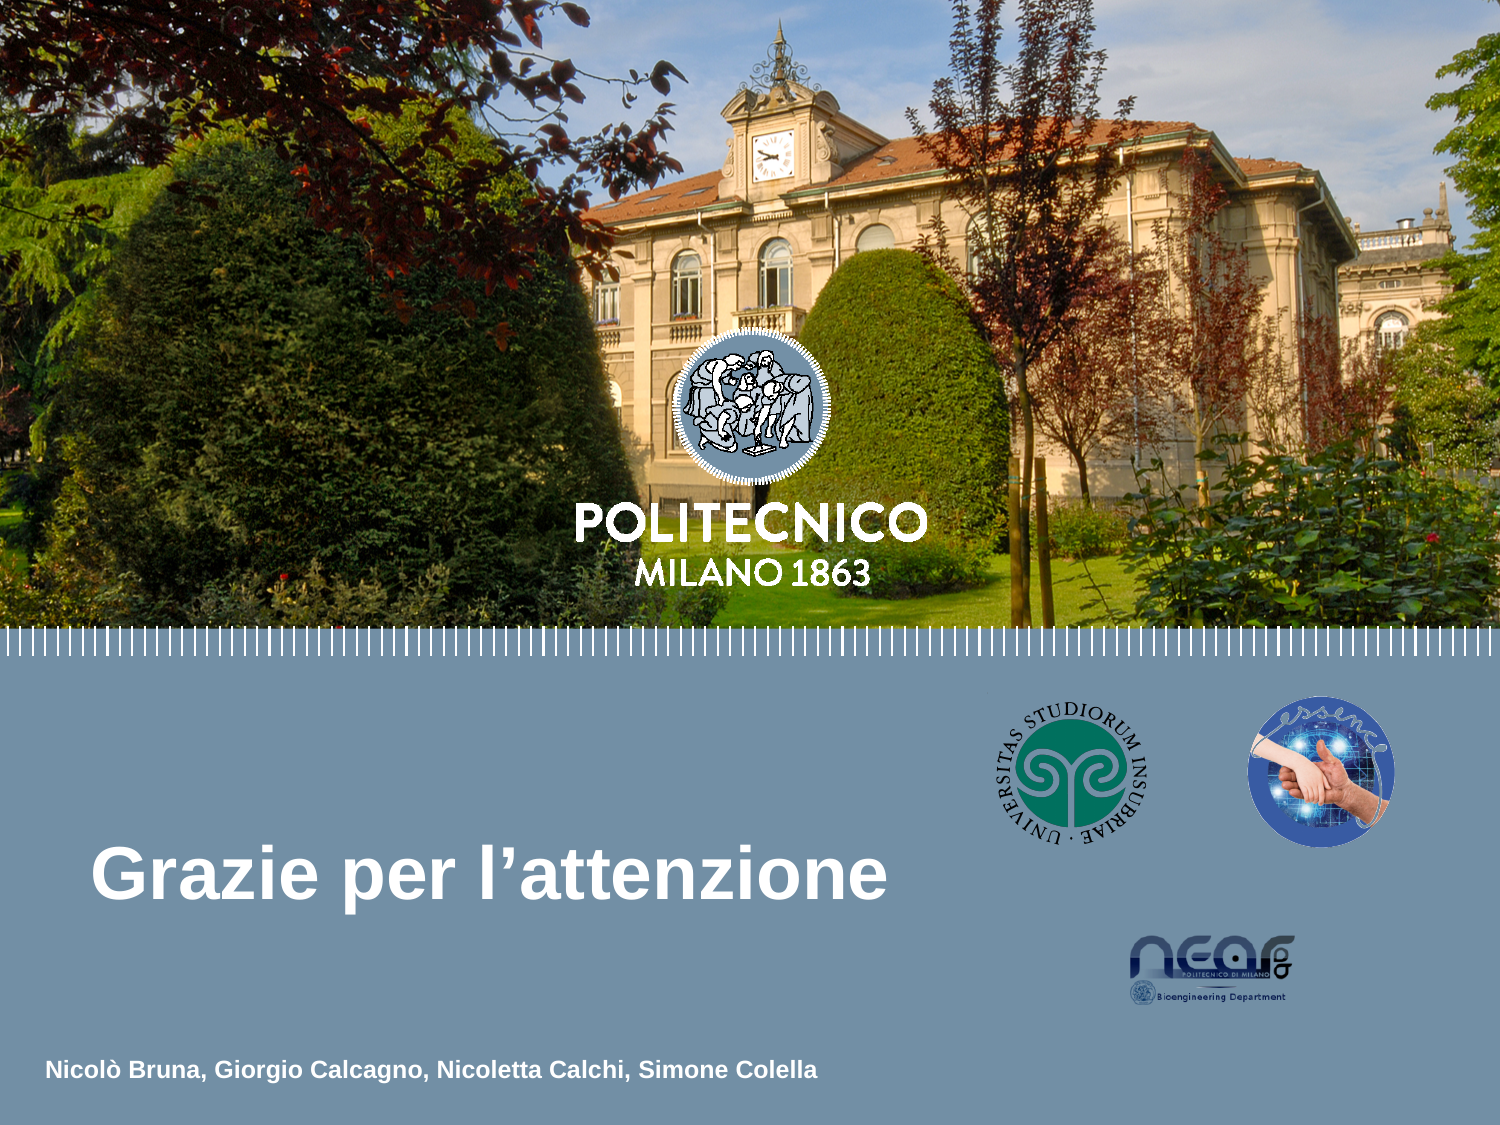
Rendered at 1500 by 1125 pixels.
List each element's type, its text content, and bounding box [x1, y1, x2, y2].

picture [0, 0, 1500, 681]
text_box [7, 625, 1491, 656]
picture [987, 692, 1153, 852]
text_box [0, 688, 1500, 1125]
text_box Grazie per l’attenzione [75, 816, 912, 925]
picture [1128, 931, 1300, 1006]
text_box Nicolò Bruna, Giorgio Calcagno, Nicoletta Calchi, Simone Colella [29, 1046, 868, 1092]
picture [1247, 696, 1395, 848]
